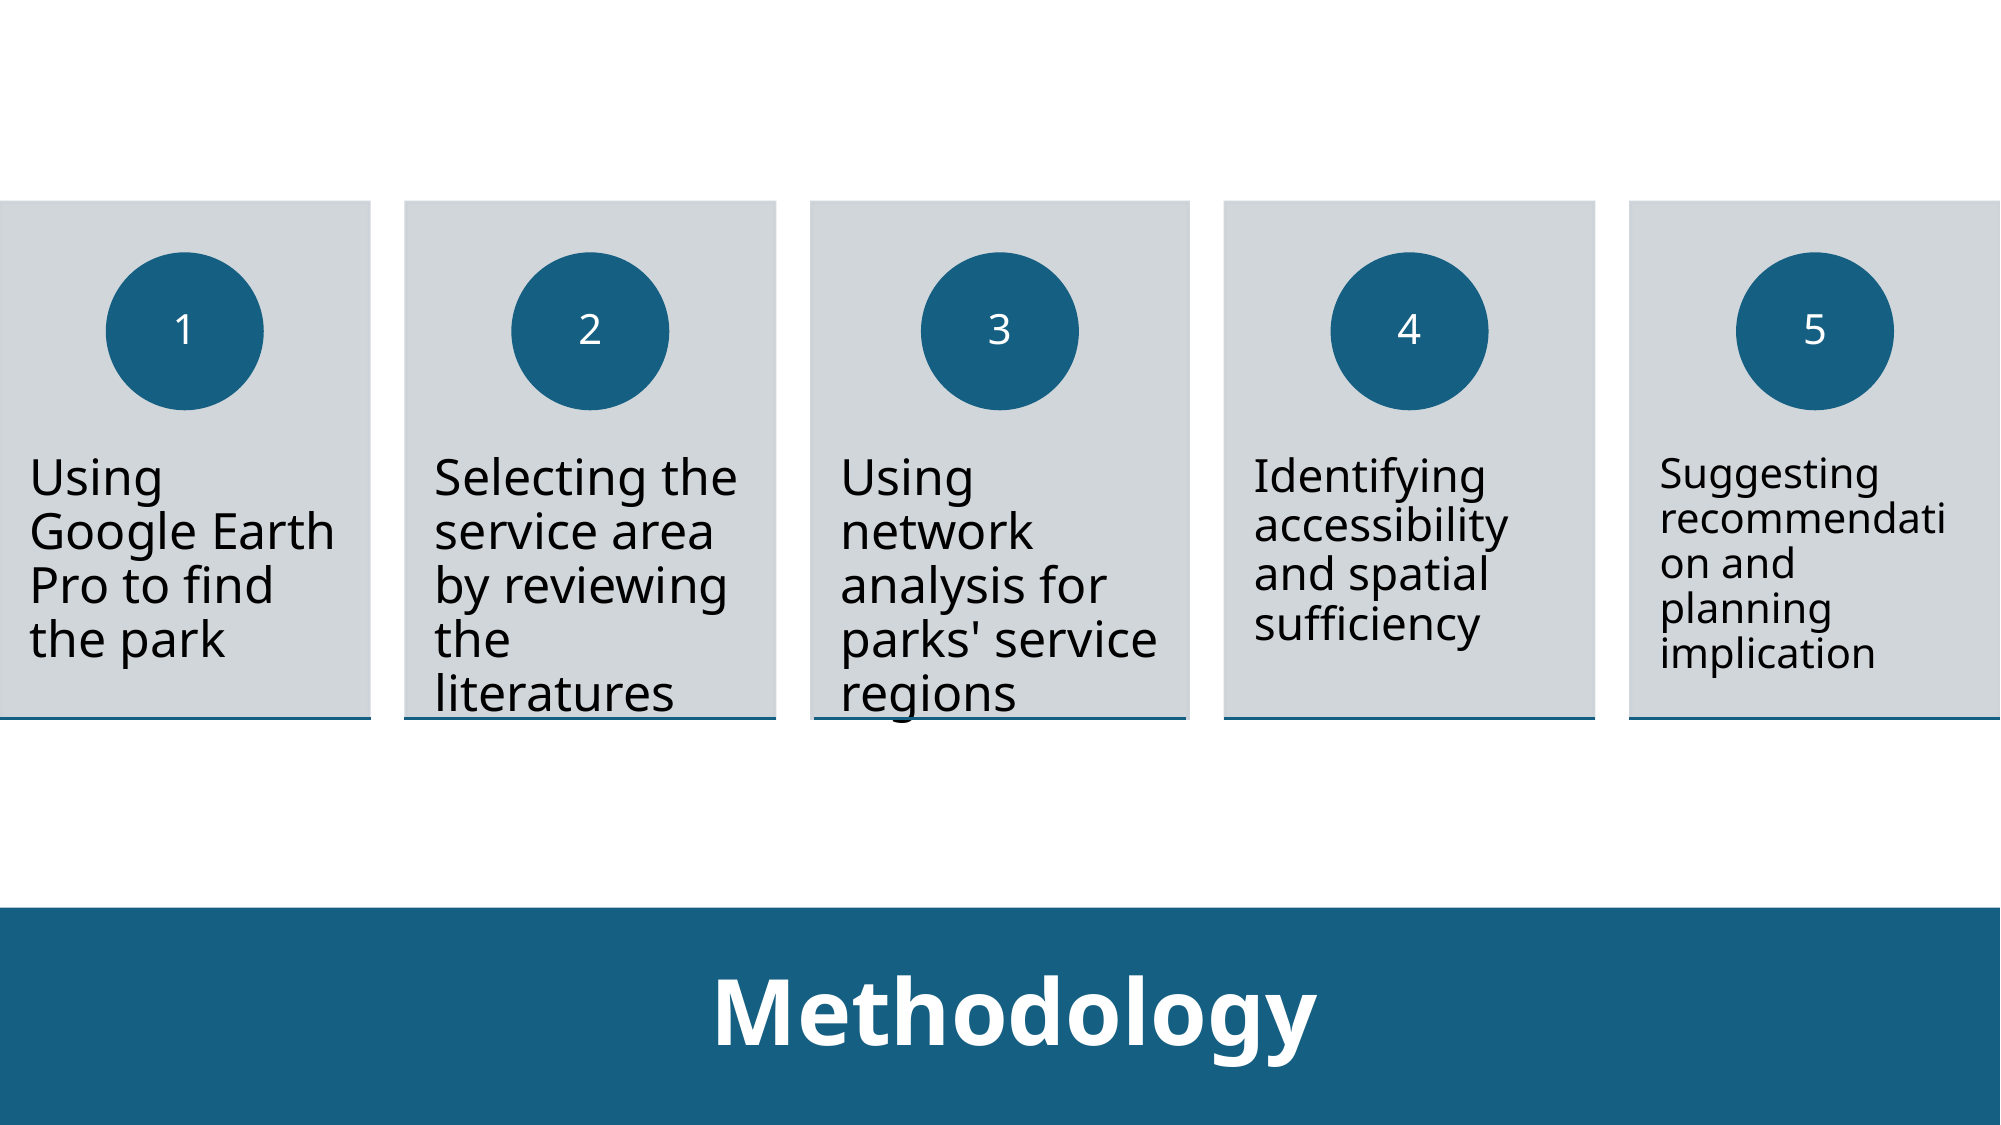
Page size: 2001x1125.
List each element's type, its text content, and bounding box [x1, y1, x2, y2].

title Methodology [0, 922, 2000, 1125]
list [0, 0, 2000, 922]
